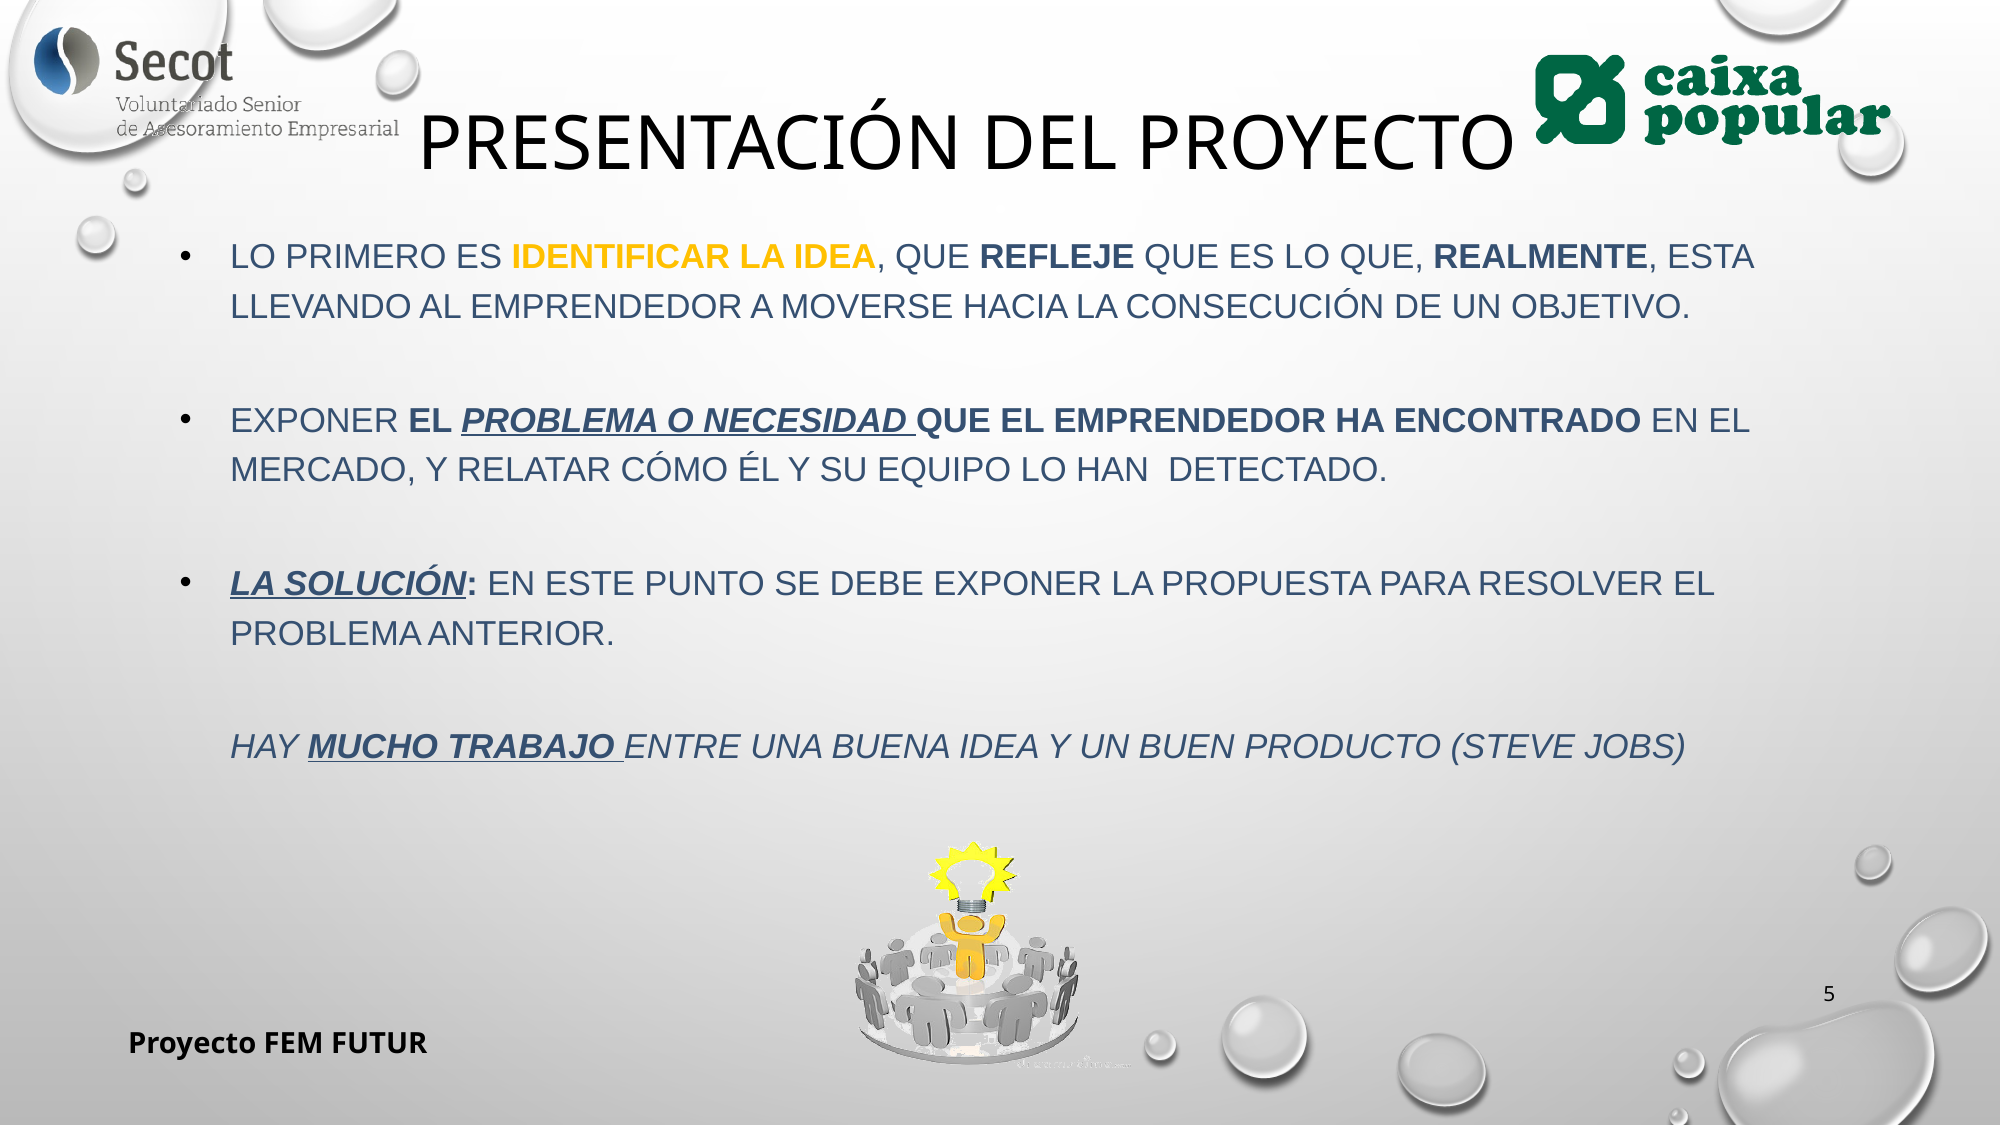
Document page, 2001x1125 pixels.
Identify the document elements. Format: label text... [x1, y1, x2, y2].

picture [0, 0, 2000, 1125]
text_box Proyecto FEM FUTUR [113, 1017, 443, 1068]
text_box PRESENTACIÓN DEL PROYECTO [402, 87, 1533, 192]
text_box Lo primero es identificar la idea, que refleje que es lo que, realmente, esta llevando al Emprendedor a moverse hacia la consecución de un objetivo. Exponer el problema o necesidad que el emprendedor ha encontrado en el mercado, y relatar cómo él y su equipo lo han detectado. La solución: en este punto se debe exponer la propuesta para resolver el problema anterior. Hay mucho trabajo entre una buena idea y un buen producto (Steve Jobs) [164, 218, 1771, 823]
slide_number 5 [1724, 965, 1851, 1025]
